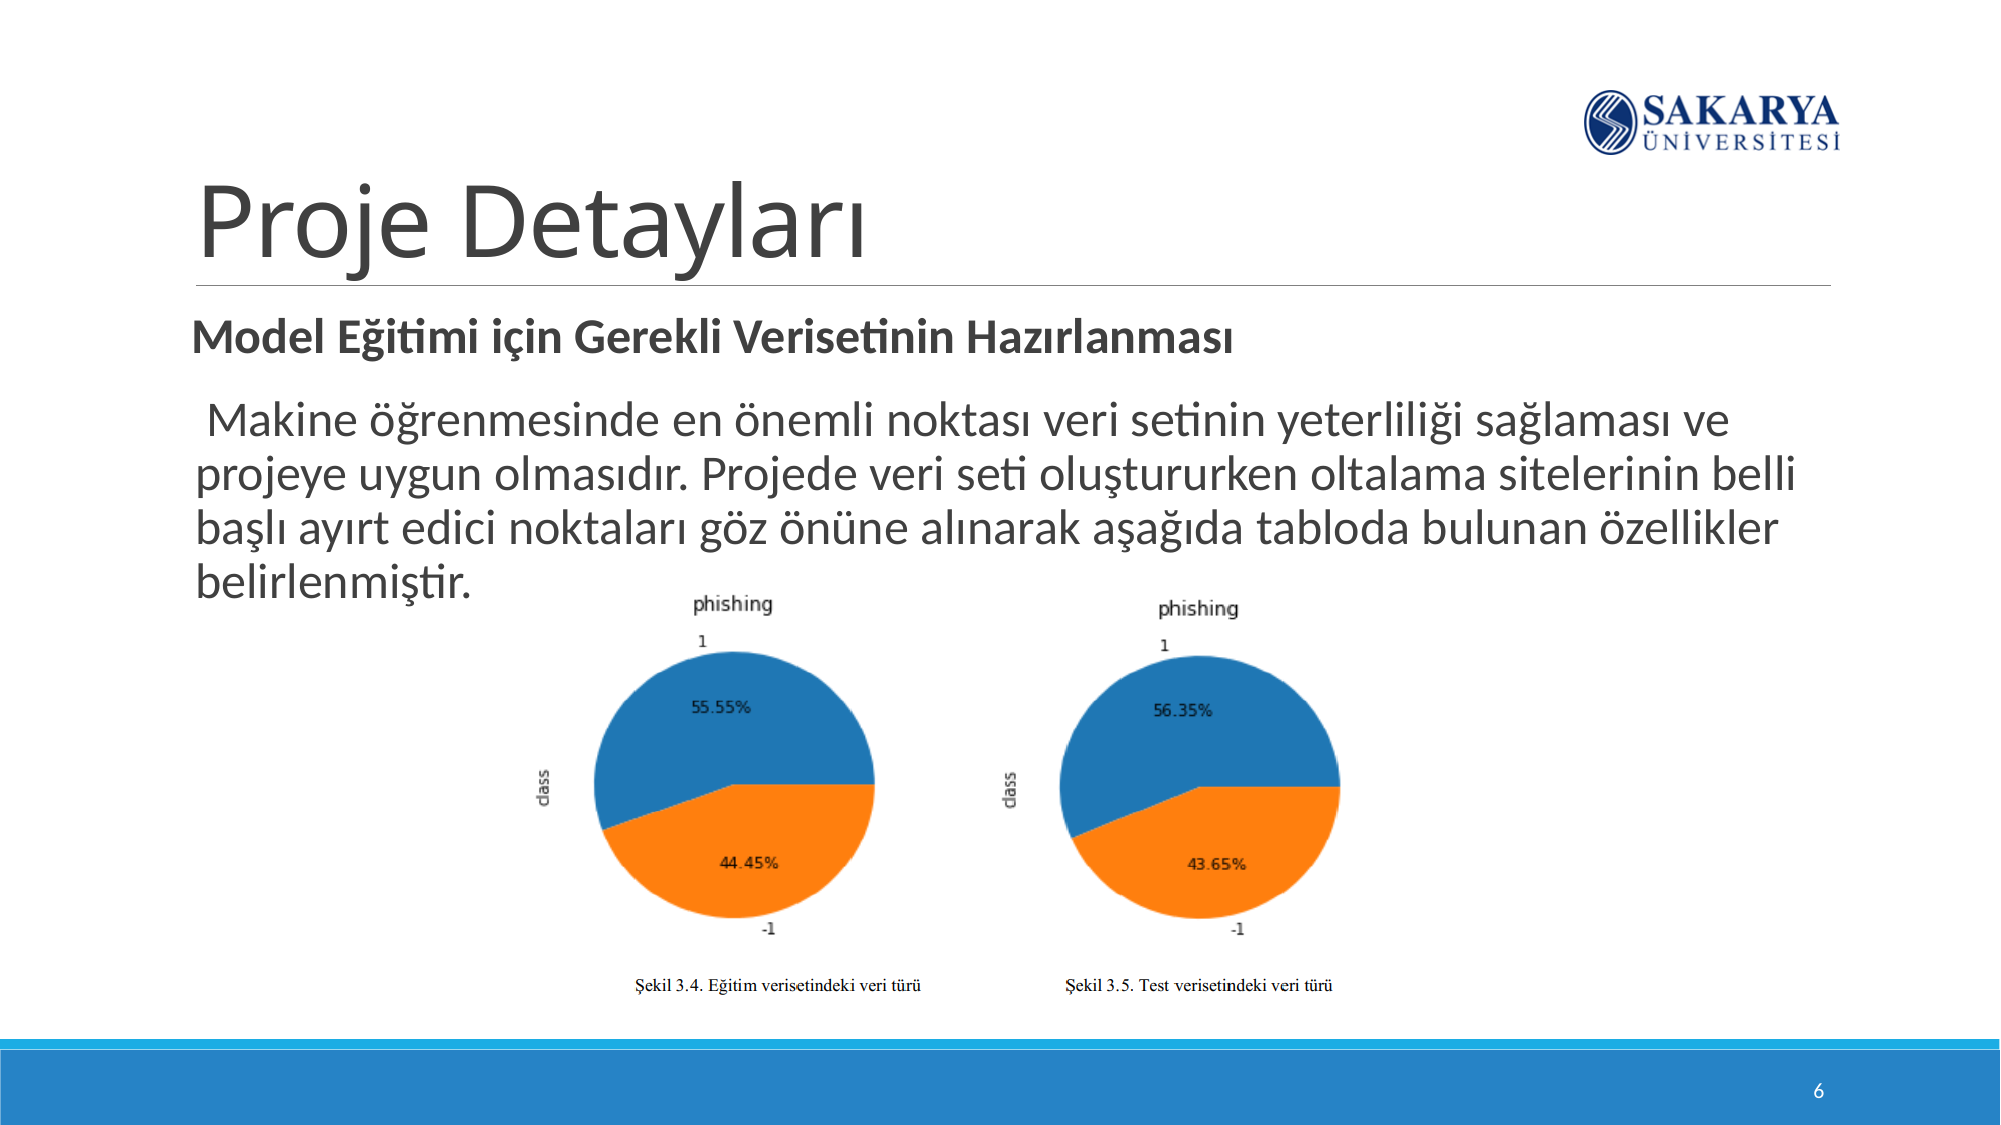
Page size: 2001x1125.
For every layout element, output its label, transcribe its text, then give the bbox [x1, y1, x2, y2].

slide_number 6 [1624, 1059, 1840, 1120]
picture [527, 561, 1392, 1034]
list Model Eğitimi için Gerekli Verisetinin Hazırlanması Makine öğrenmesinde en önemli noktası veri setinin yeterliliği sağlaması ve projeye uygun olmasıdır. Projede veri seti oluştururken oltalama sitelerinin belli başlı ayırt edici noktaları göz önüne alınarak aşağıda tabloda bulunan özellikler belirlenmiştir. [180, 302, 1830, 963]
picture [1583, 89, 1840, 155]
title Proje Detayları [180, 47, 1830, 285]
